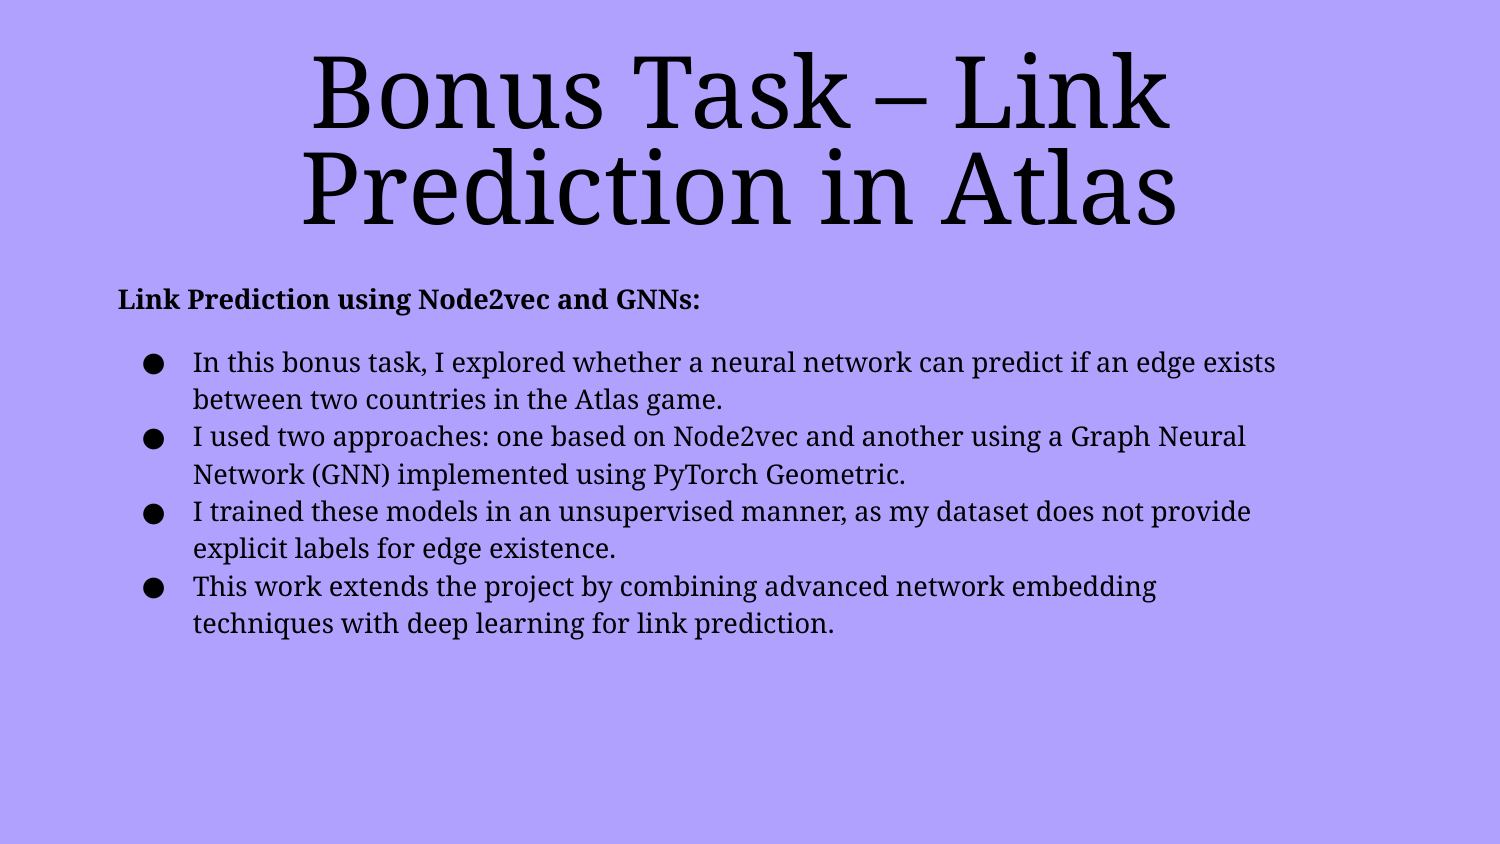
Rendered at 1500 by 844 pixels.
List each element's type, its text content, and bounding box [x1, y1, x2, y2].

title Bonus Task – Link Prediction in Atlas [132, 36, 1349, 257]
text_box Link Prediction using Node2vec and GNNs: In this bonus task, I explored whether a neural network can predict if an edge exists between two countries in the Atlas game. I used two approaches: one based on Node2vec and another using a Graph Neural Network (GNN) implemented using PyTorch Geometric. I trained these models in an unsupervised manner, as my dataset does not provide explicit labels for edge existence. This work extends the project by combining advanced network embedding techniques with deep learning for link prediction. [102, 267, 1319, 712]
